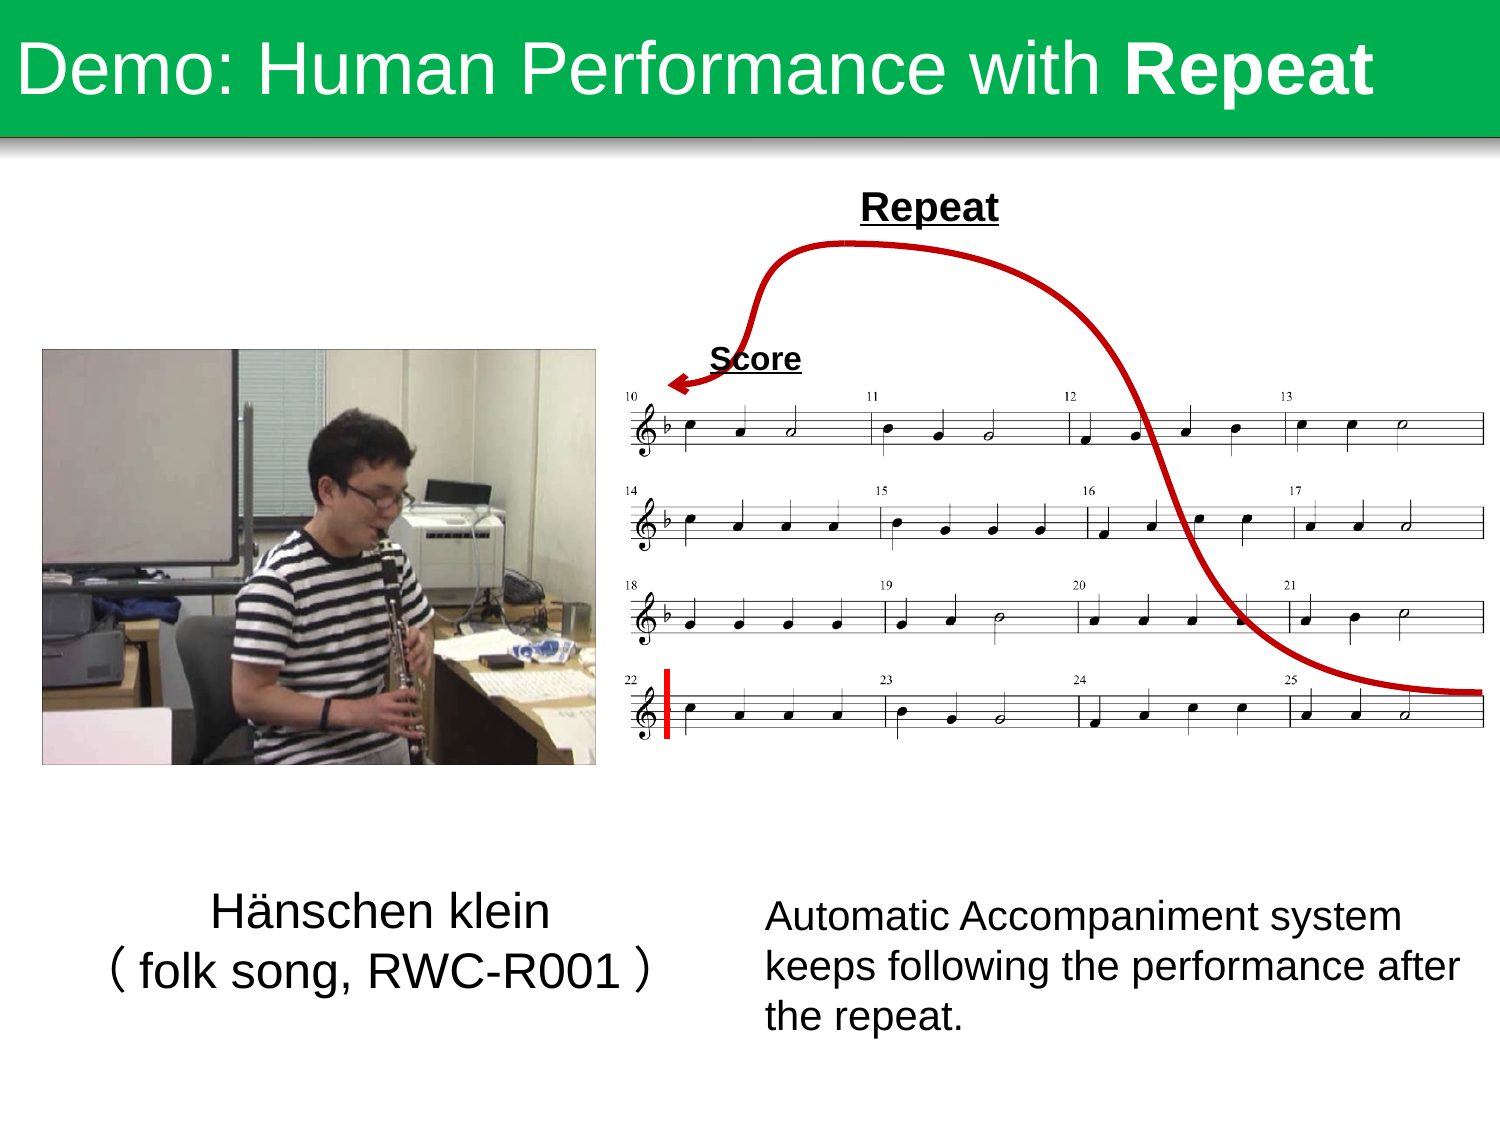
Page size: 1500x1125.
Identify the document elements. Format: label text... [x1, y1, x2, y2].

picture [618, 385, 1497, 752]
text_box Hänschen klein （folk song, RWC-R001） [62, 871, 699, 1007]
text_box Repeat [845, 172, 1015, 238]
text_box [666, 243, 845, 386]
title Demo: Human Performance with Repeat [0, 0, 1497, 134]
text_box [844, 243, 1483, 693]
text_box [41, 348, 597, 766]
text_box Automatic Accompaniment system keeps following the performance after the repeat. [750, 881, 1483, 1047]
